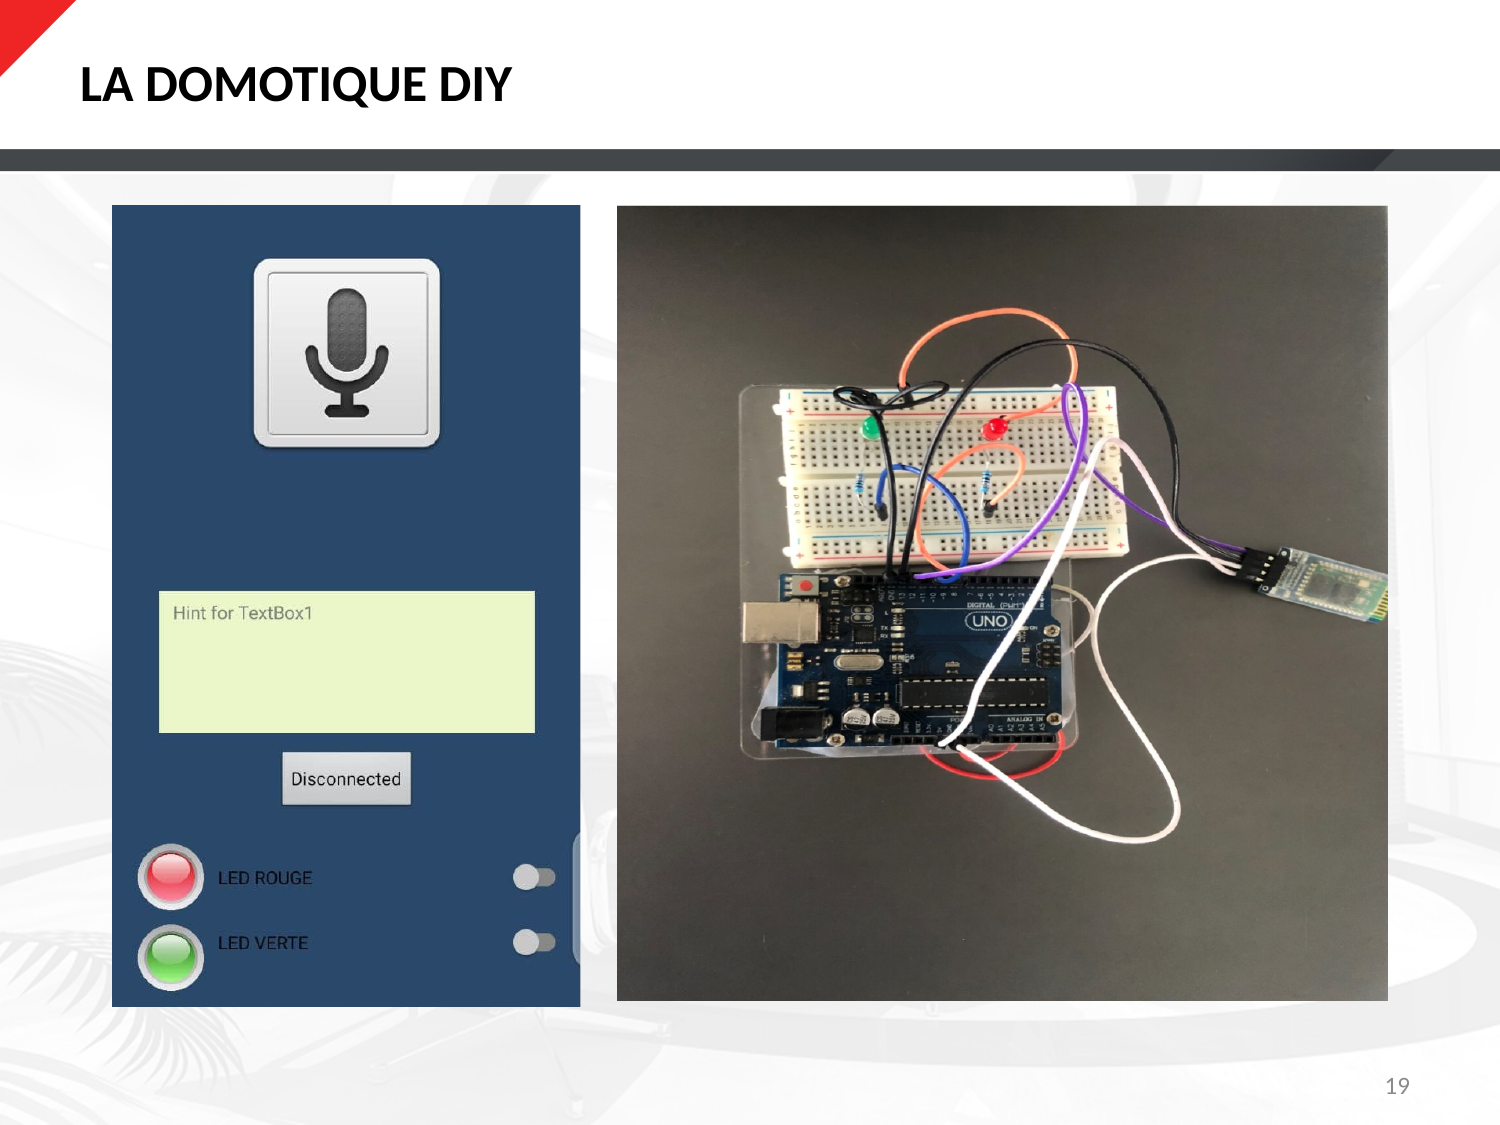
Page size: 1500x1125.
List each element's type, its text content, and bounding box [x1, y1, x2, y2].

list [111, 205, 581, 1007]
title LA DOMOTIQUE DIY [64, 15, 1322, 146]
picture [0, 0, 1500, 1125]
slide_number 19 [1074, 1066, 1425, 1103]
